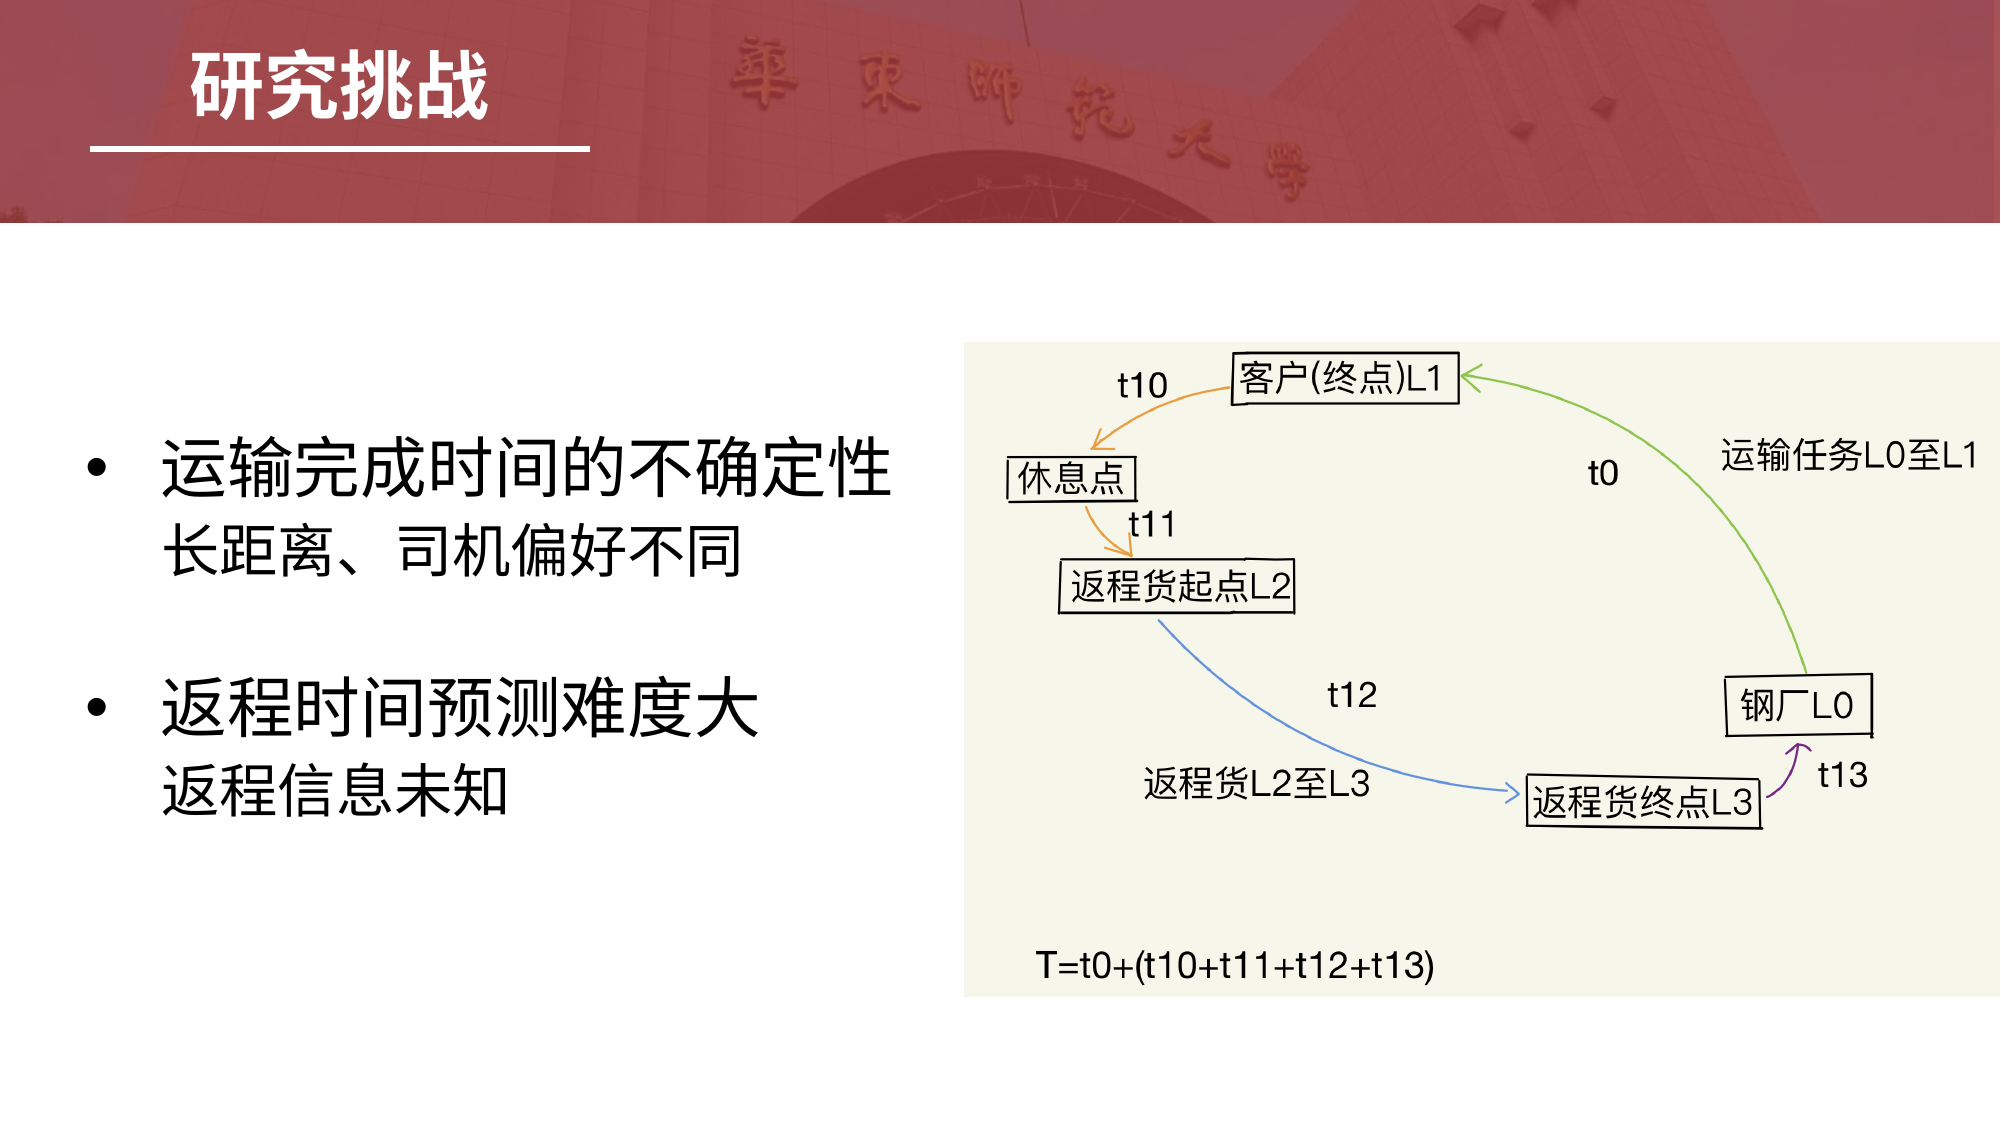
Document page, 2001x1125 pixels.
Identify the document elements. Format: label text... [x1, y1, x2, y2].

text_box 运输完成时间的不确定性 长距离、司机偏好不同 返程时间预测难度大 返程信息未知 [70, 418, 910, 834]
picture [964, 342, 2000, 997]
picture [0, 0, 2000, 224]
